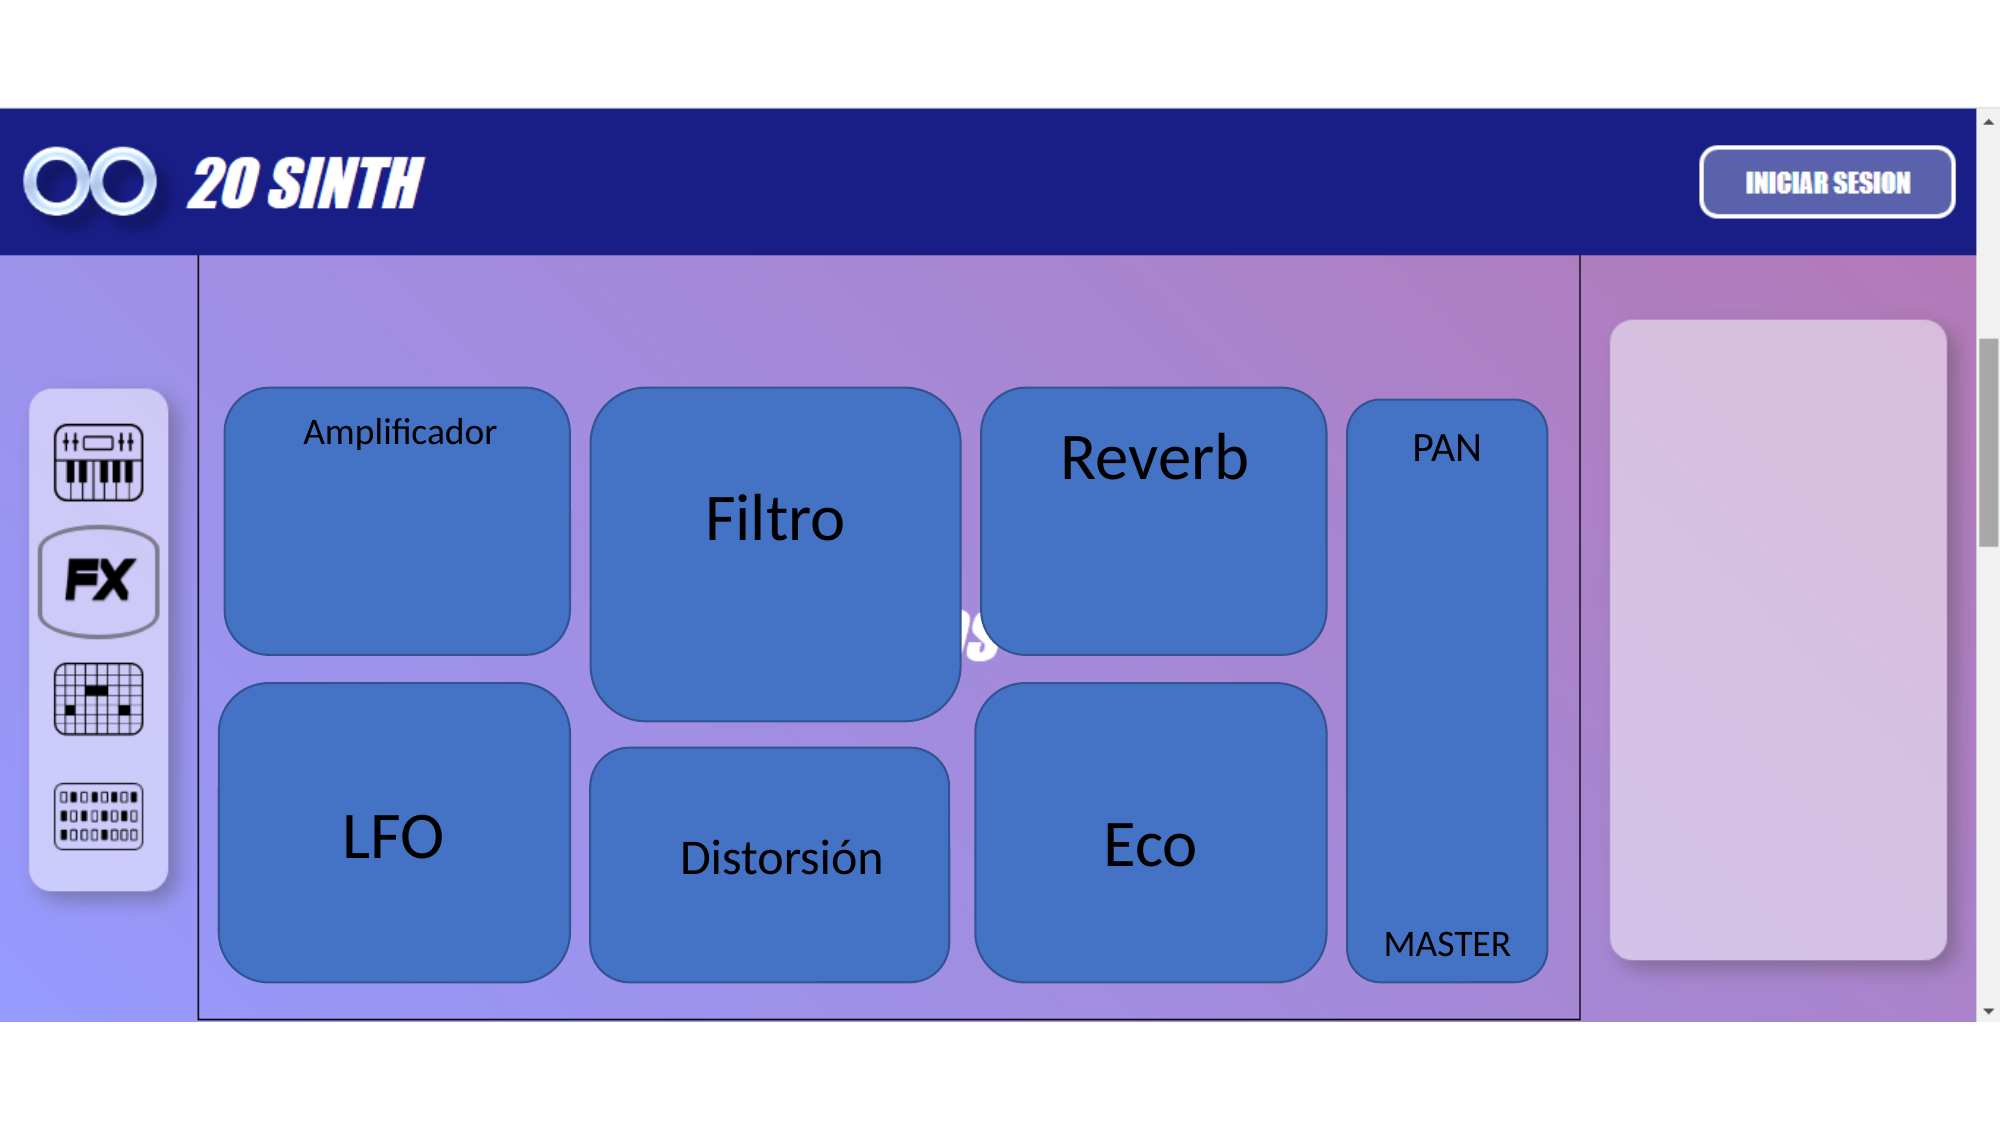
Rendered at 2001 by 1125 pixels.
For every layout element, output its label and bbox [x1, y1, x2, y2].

picture [0, 103, 2000, 1022]
